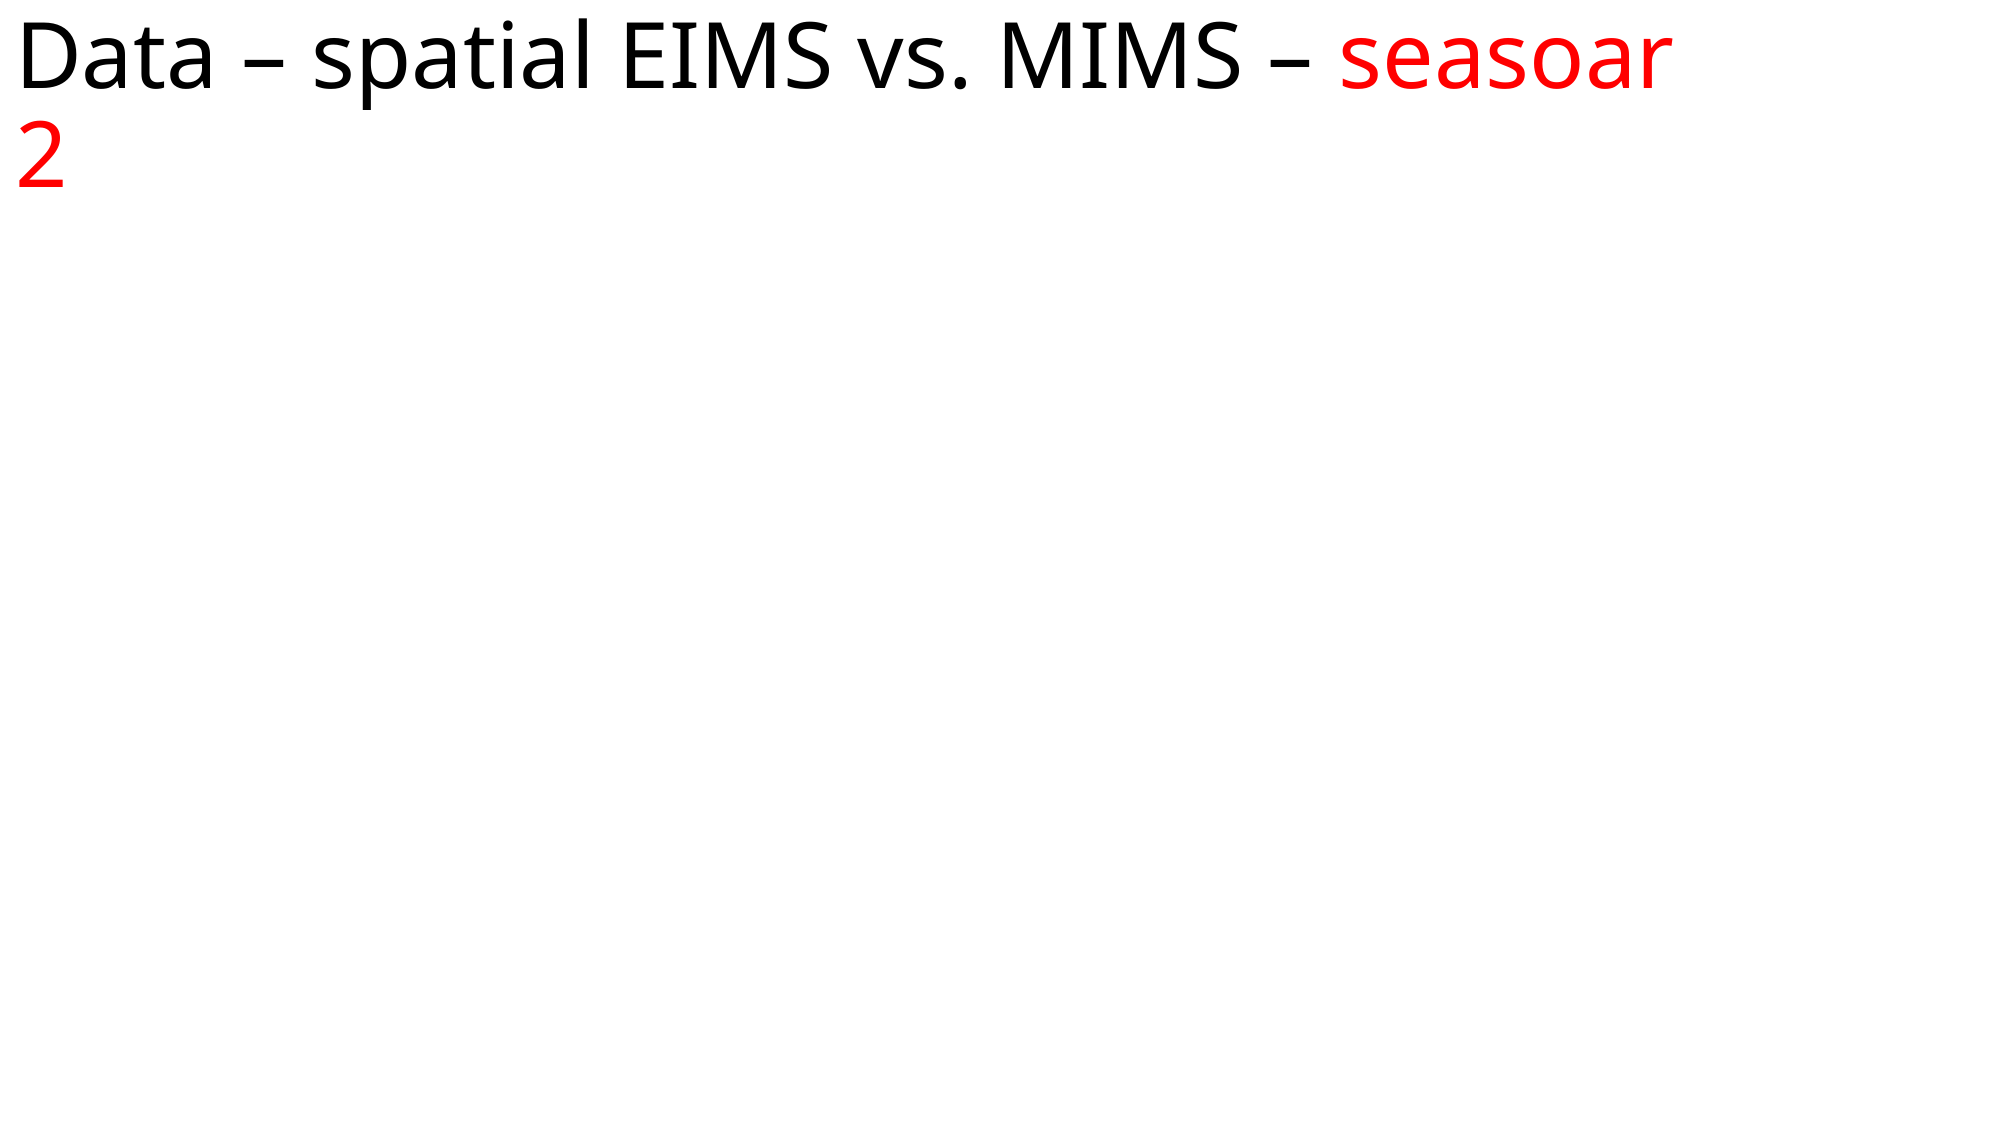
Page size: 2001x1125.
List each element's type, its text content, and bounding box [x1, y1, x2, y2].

title Data – spatial EIMS vs. MIMS – seasoar 2 [0, 0, 1725, 218]
